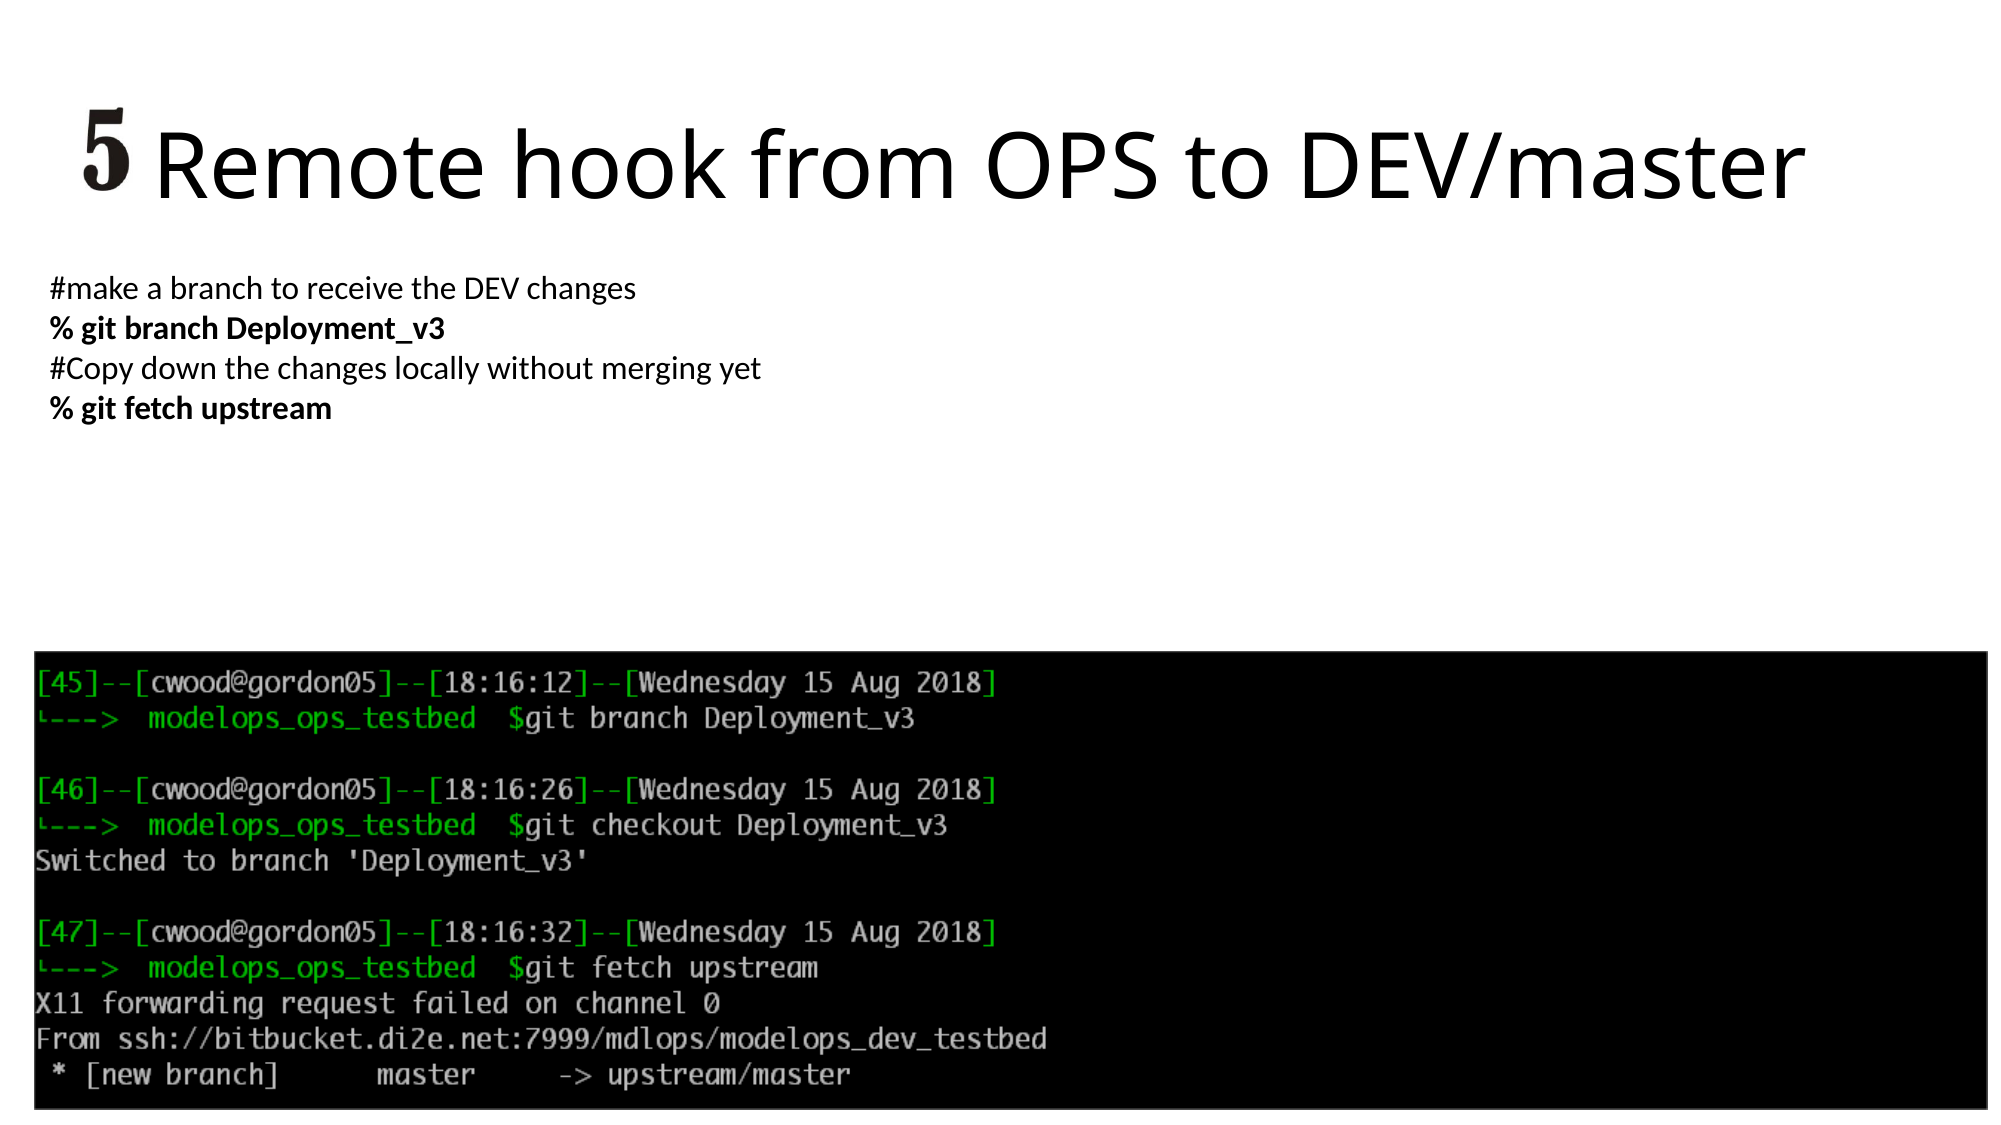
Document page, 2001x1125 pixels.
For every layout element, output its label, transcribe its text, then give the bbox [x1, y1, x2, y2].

picture [80, 102, 133, 191]
text_box [137, 59, 1863, 278]
picture [34, 651, 1988, 1110]
text_box #make a branch to receive the DEV changes % git branch Deployment_v3 #Copy down the changes locally without merging yet % git fetch upstream [34, 259, 829, 514]
